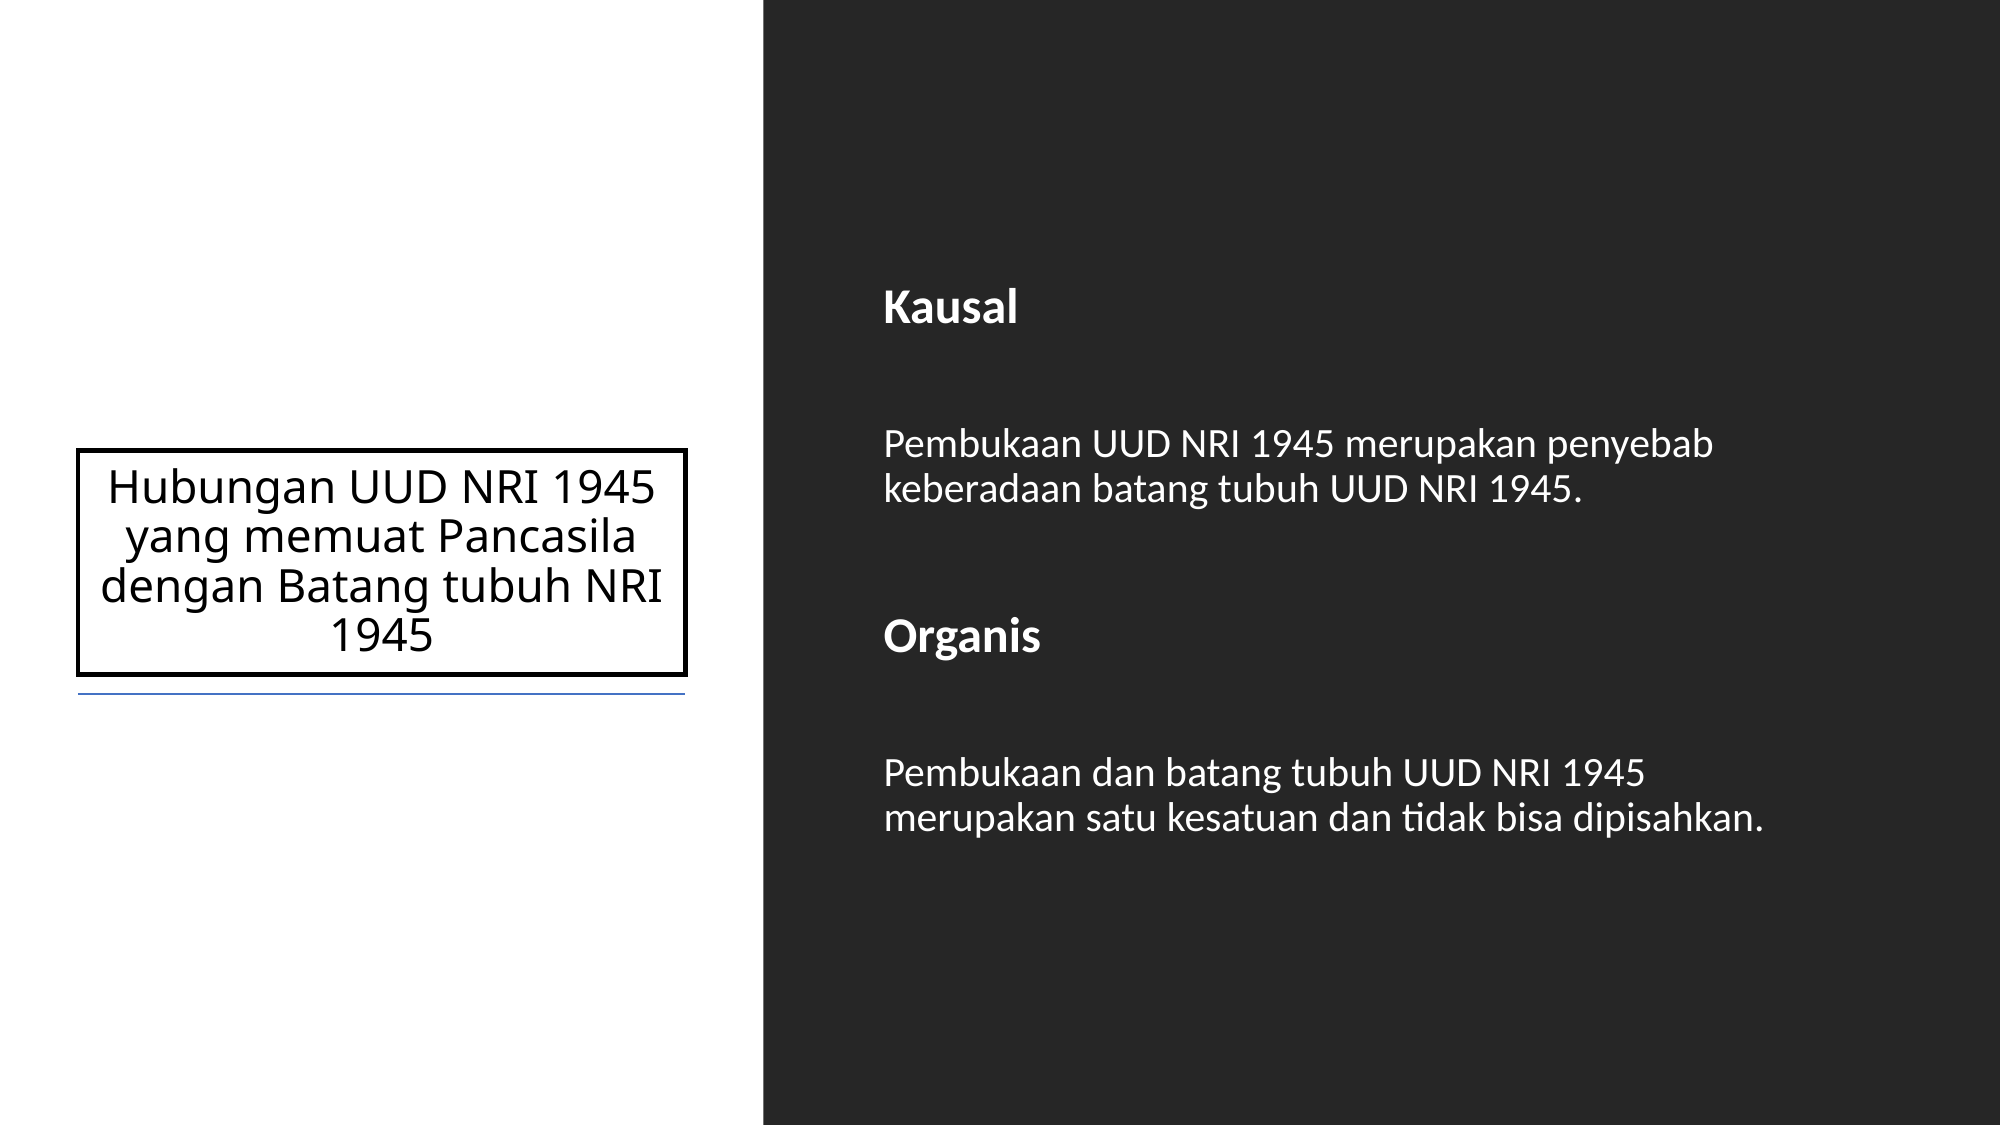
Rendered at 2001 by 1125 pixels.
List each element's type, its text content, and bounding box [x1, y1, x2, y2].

title Hubungan UUD NRI 1945 yang memuat Pancasila dengan Batang tubuh NRI 1945 [78, 450, 686, 675]
list Kausal Pembukaan UUD NRI 1945 merupakan penyebab keberadaan batang tubuh UUD NRI 1945. [868, 104, 1861, 519]
list Organis Pembukaan dan batang tubuh UUD NRI 1945 merupakan satu kesatuan dan tidak bisa dipisahkan. [868, 602, 1863, 1014]
text_box [762, 0, 2000, 1125]
